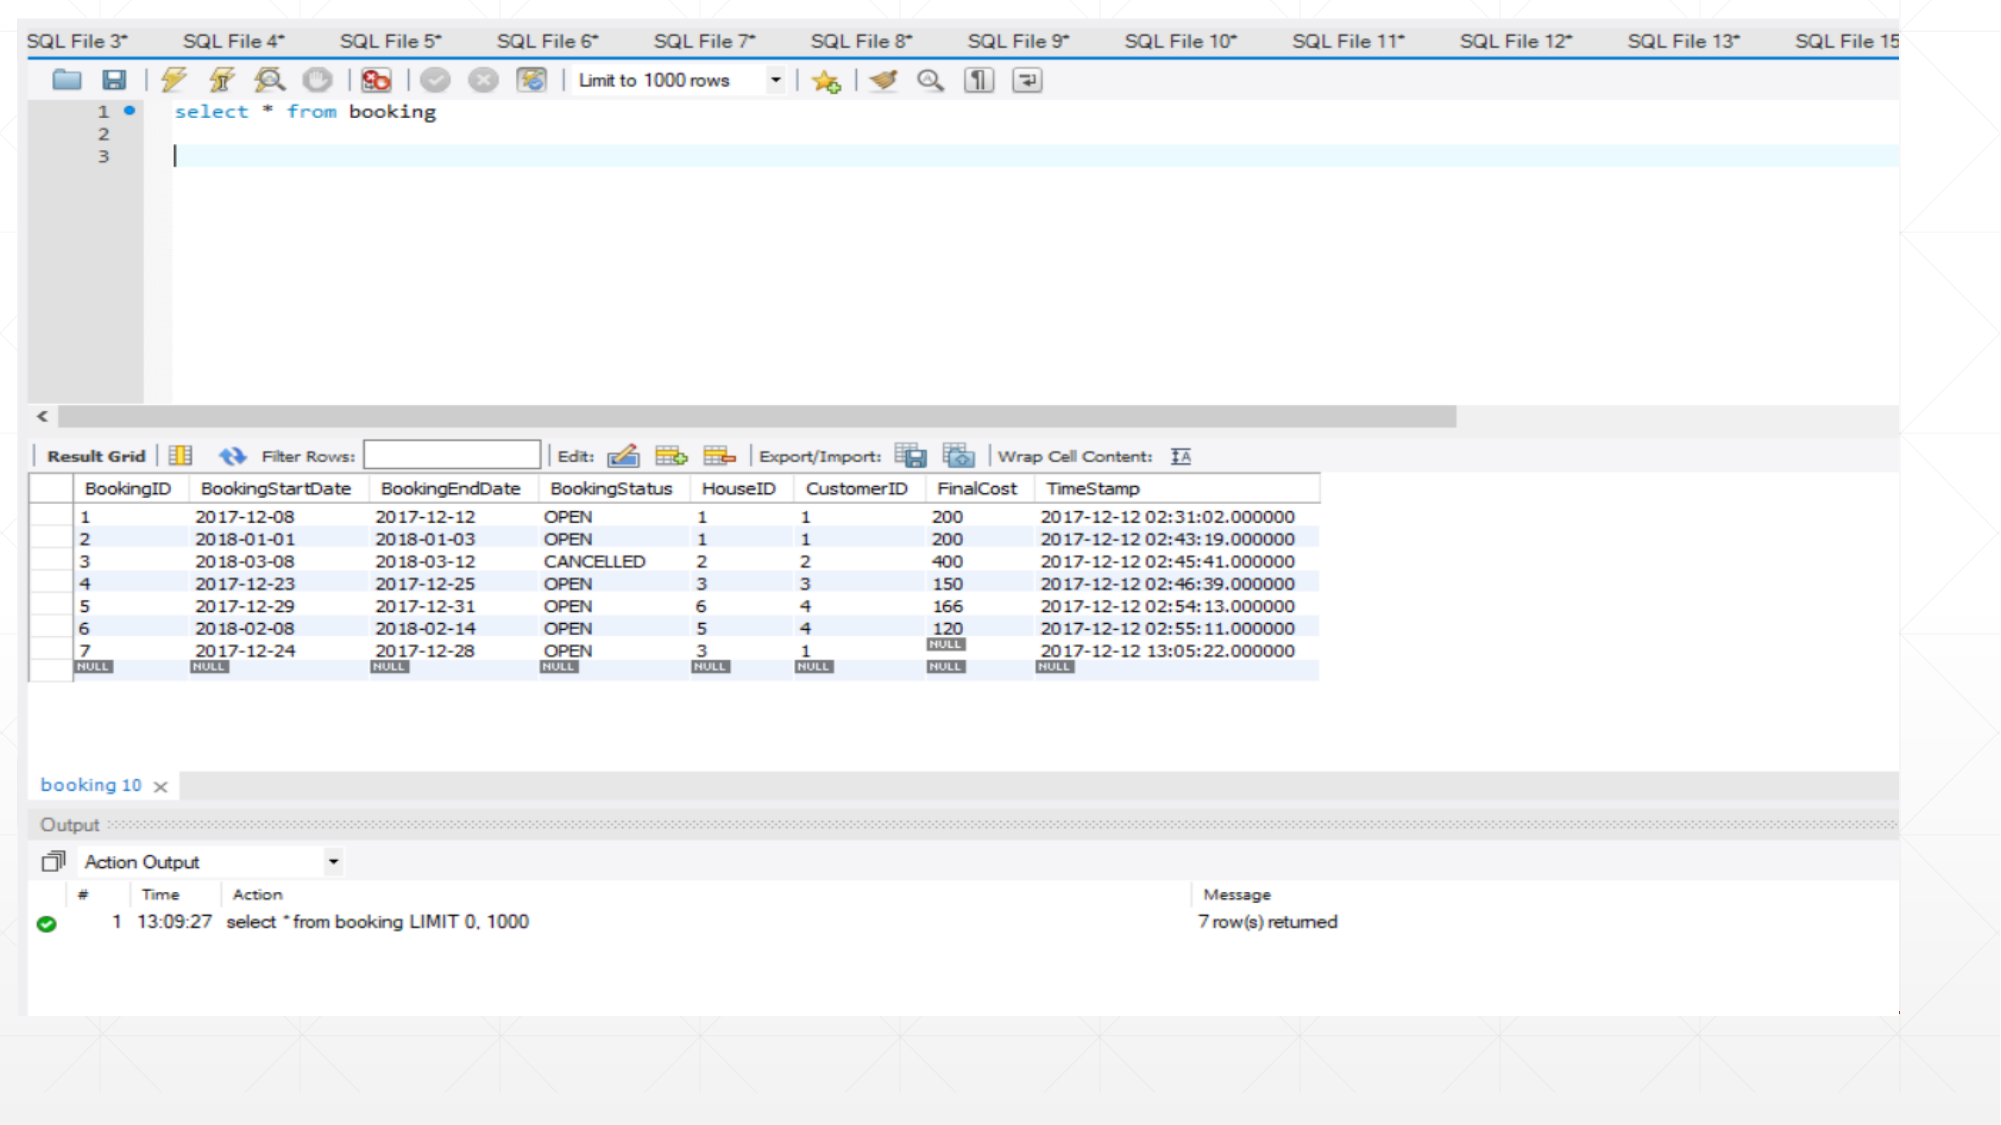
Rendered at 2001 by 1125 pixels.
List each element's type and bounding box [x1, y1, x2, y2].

picture [17, 18, 1899, 1016]
